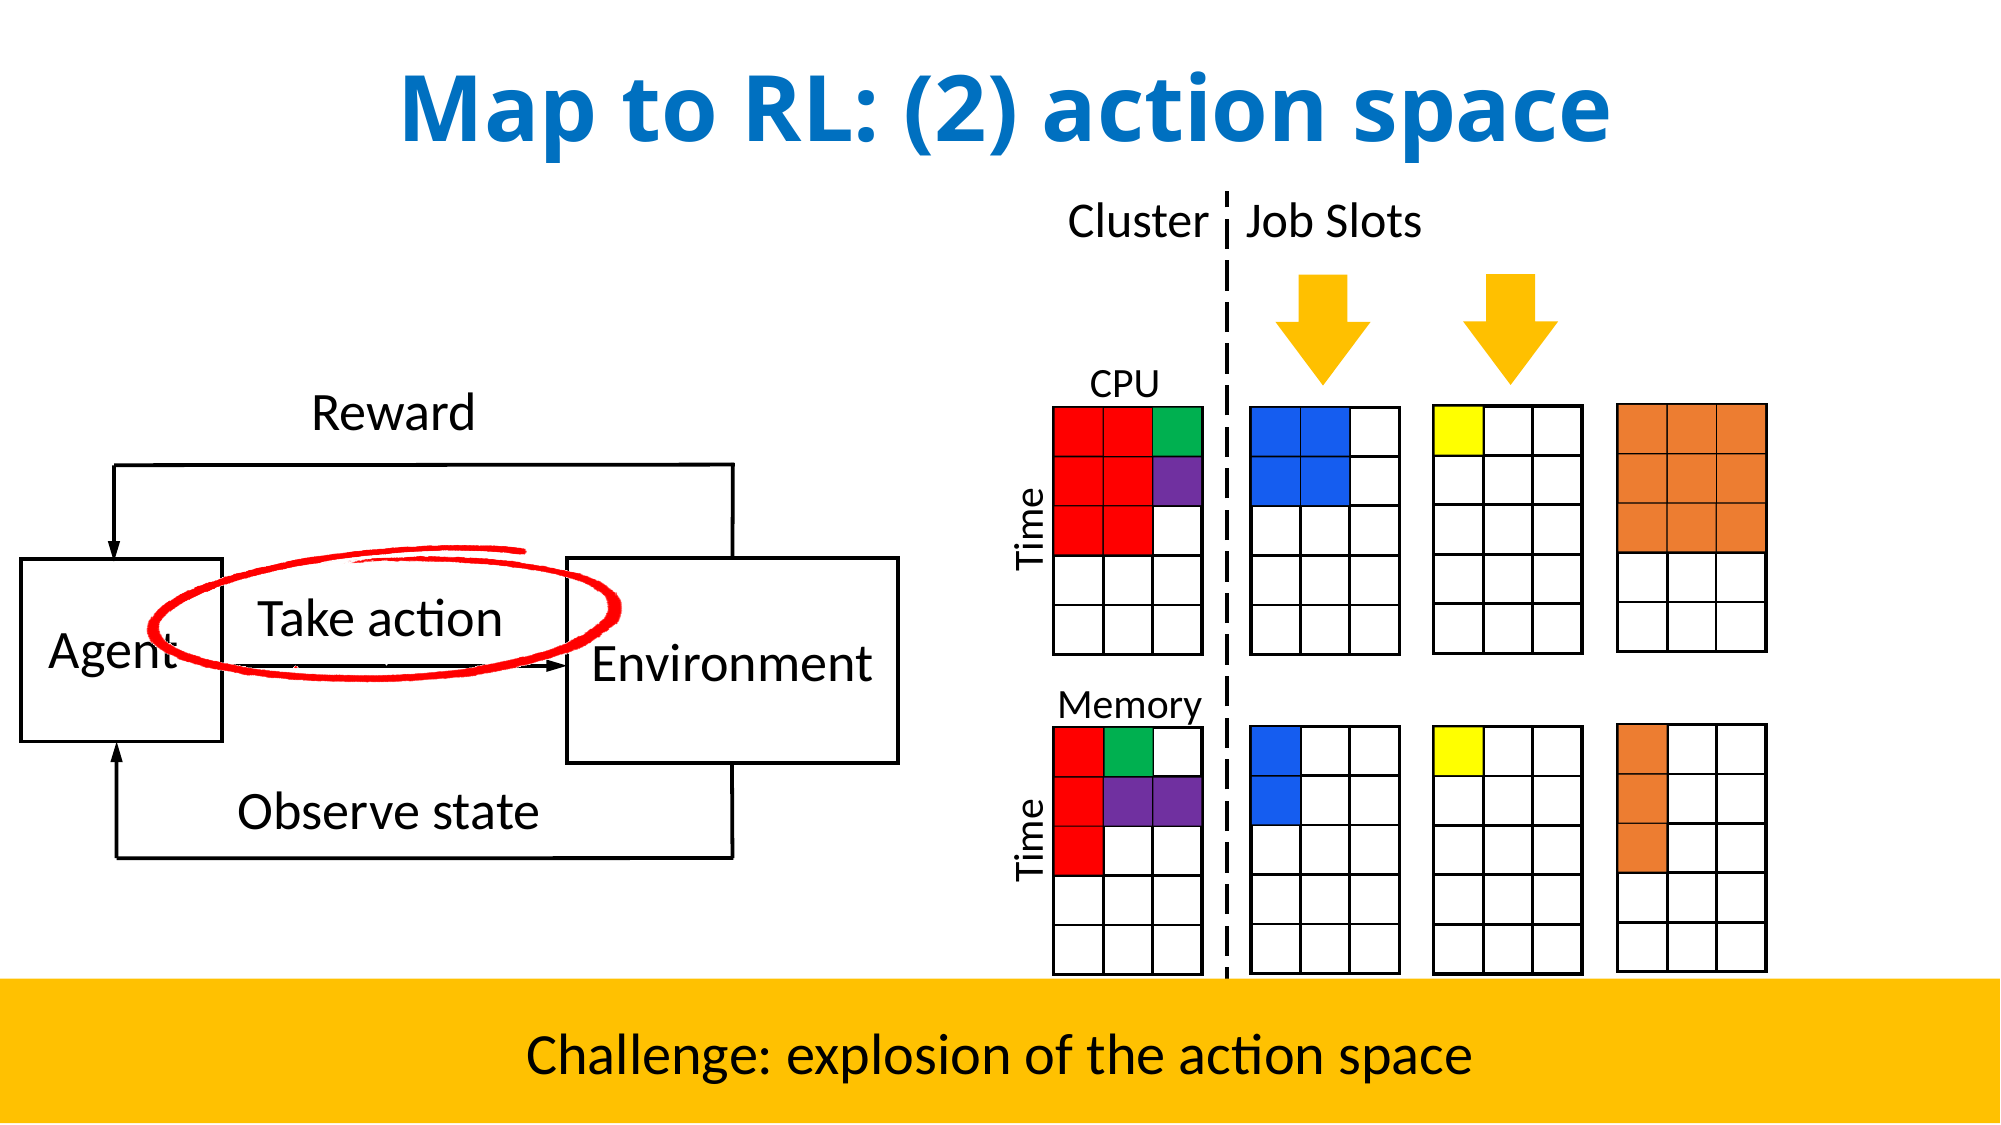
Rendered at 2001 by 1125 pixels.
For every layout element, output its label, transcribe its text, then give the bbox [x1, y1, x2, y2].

text_box CPU [1075, 347, 1221, 413]
text_box [1715, 603, 1767, 653]
text_box [1434, 726, 1484, 776]
text_box [1054, 727, 1104, 777]
text_box [1618, 774, 1668, 824]
text_box [1104, 926, 1151, 976]
text_box [1300, 456, 1350, 506]
text_box [1152, 456, 1202, 506]
text_box [1054, 456, 1103, 505]
text_box [1617, 923, 1668, 973]
text_box [1433, 553, 1583, 605]
text_box [1667, 453, 1716, 502]
text_box [1463, 274, 1559, 385]
text_box [1617, 823, 1667, 873]
text_box [1103, 777, 1152, 827]
text_box [1350, 455, 1400, 505]
text_box [1348, 606, 1400, 656]
text_box [1250, 606, 1302, 656]
text_box Job Slots [1231, 180, 1459, 255]
text_box [1617, 603, 1668, 653]
text_box Observe state [222, 768, 556, 848]
text_box [1667, 822, 1767, 872]
text_box [1251, 407, 1300, 456]
text_box Challenge: explosion of the action space [0, 978, 2000, 1124]
text_box [1617, 404, 1667, 453]
text_box [1617, 502, 1667, 552]
text_box [1668, 923, 1715, 973]
text_box [1153, 407, 1202, 456]
text_box Memory [1042, 669, 1226, 734]
text_box [1302, 606, 1348, 656]
text_box [566, 558, 898, 764]
text_box [1433, 405, 1583, 454]
text_box [1053, 926, 1104, 976]
text_box [1104, 727, 1154, 777]
text_box [1250, 725, 1401, 777]
text_box [1250, 406, 1401, 457]
text_box [1432, 504, 1583, 555]
text_box [1251, 456, 1300, 506]
text_box [21, 559, 115, 742]
text_box [1054, 777, 1103, 826]
text_box [1617, 723, 1767, 773]
text_box [1668, 603, 1715, 653]
text_box [1433, 725, 1583, 775]
text_box [1250, 925, 1302, 975]
text_box Memory [1227, 669, 1233, 734]
text_box [1103, 456, 1152, 505]
text_box [1667, 404, 1716, 453]
text_box [1434, 406, 1484, 456]
text_box [1484, 605, 1531, 654]
text_box [1053, 875, 1204, 926]
text_box [1433, 925, 1484, 975]
text_box Time Time [993, 443, 1059, 898]
text_box [1433, 605, 1484, 654]
text_box [1152, 777, 1202, 827]
text_box [1300, 407, 1350, 456]
text_box [1668, 773, 1767, 822]
text_box [1531, 605, 1583, 654]
text_box [1617, 551, 1767, 603]
text_box [1053, 505, 1103, 555]
text_box [1251, 775, 1301, 826]
text_box [1348, 925, 1400, 975]
text_box [1301, 775, 1400, 824]
text_box [1250, 824, 1400, 874]
text_box [1715, 923, 1767, 973]
text_box [1250, 505, 1400, 554]
text_box [1053, 726, 1204, 778]
text_box [1104, 606, 1151, 656]
text_box [1618, 724, 1668, 774]
text_box [1716, 404, 1766, 453]
text_box [1531, 925, 1583, 975]
text_box [1432, 454, 1583, 504]
text_box [1617, 872, 1767, 923]
text_box [1251, 726, 1301, 775]
text_box [1275, 274, 1371, 386]
text_box [1617, 453, 1667, 502]
title Map to RL: (2) action space [97, 3, 1914, 221]
text_box [1432, 824, 1583, 876]
text_box [1302, 925, 1348, 975]
text_box [1250, 554, 1401, 606]
text_box Cluster [1053, 180, 1227, 255]
text_box [1054, 826, 1104, 876]
text_box [1103, 407, 1153, 456]
text_box [1250, 874, 1401, 925]
text_box [1054, 407, 1103, 456]
text_box [1151, 926, 1203, 976]
picture [115, 484, 654, 744]
text_box [1433, 874, 1583, 925]
text_box [1053, 554, 1203, 606]
text_box [1716, 502, 1766, 552]
text_box [1153, 505, 1203, 554]
text_box Reward [296, 369, 493, 449]
text_box [1103, 505, 1153, 555]
text_box [1667, 502, 1716, 552]
text_box [1716, 453, 1766, 502]
text_box [1104, 825, 1203, 875]
text_box [1053, 606, 1104, 656]
text_box [1484, 925, 1531, 975]
text_box [1151, 606, 1203, 656]
text_box [1432, 775, 1583, 824]
